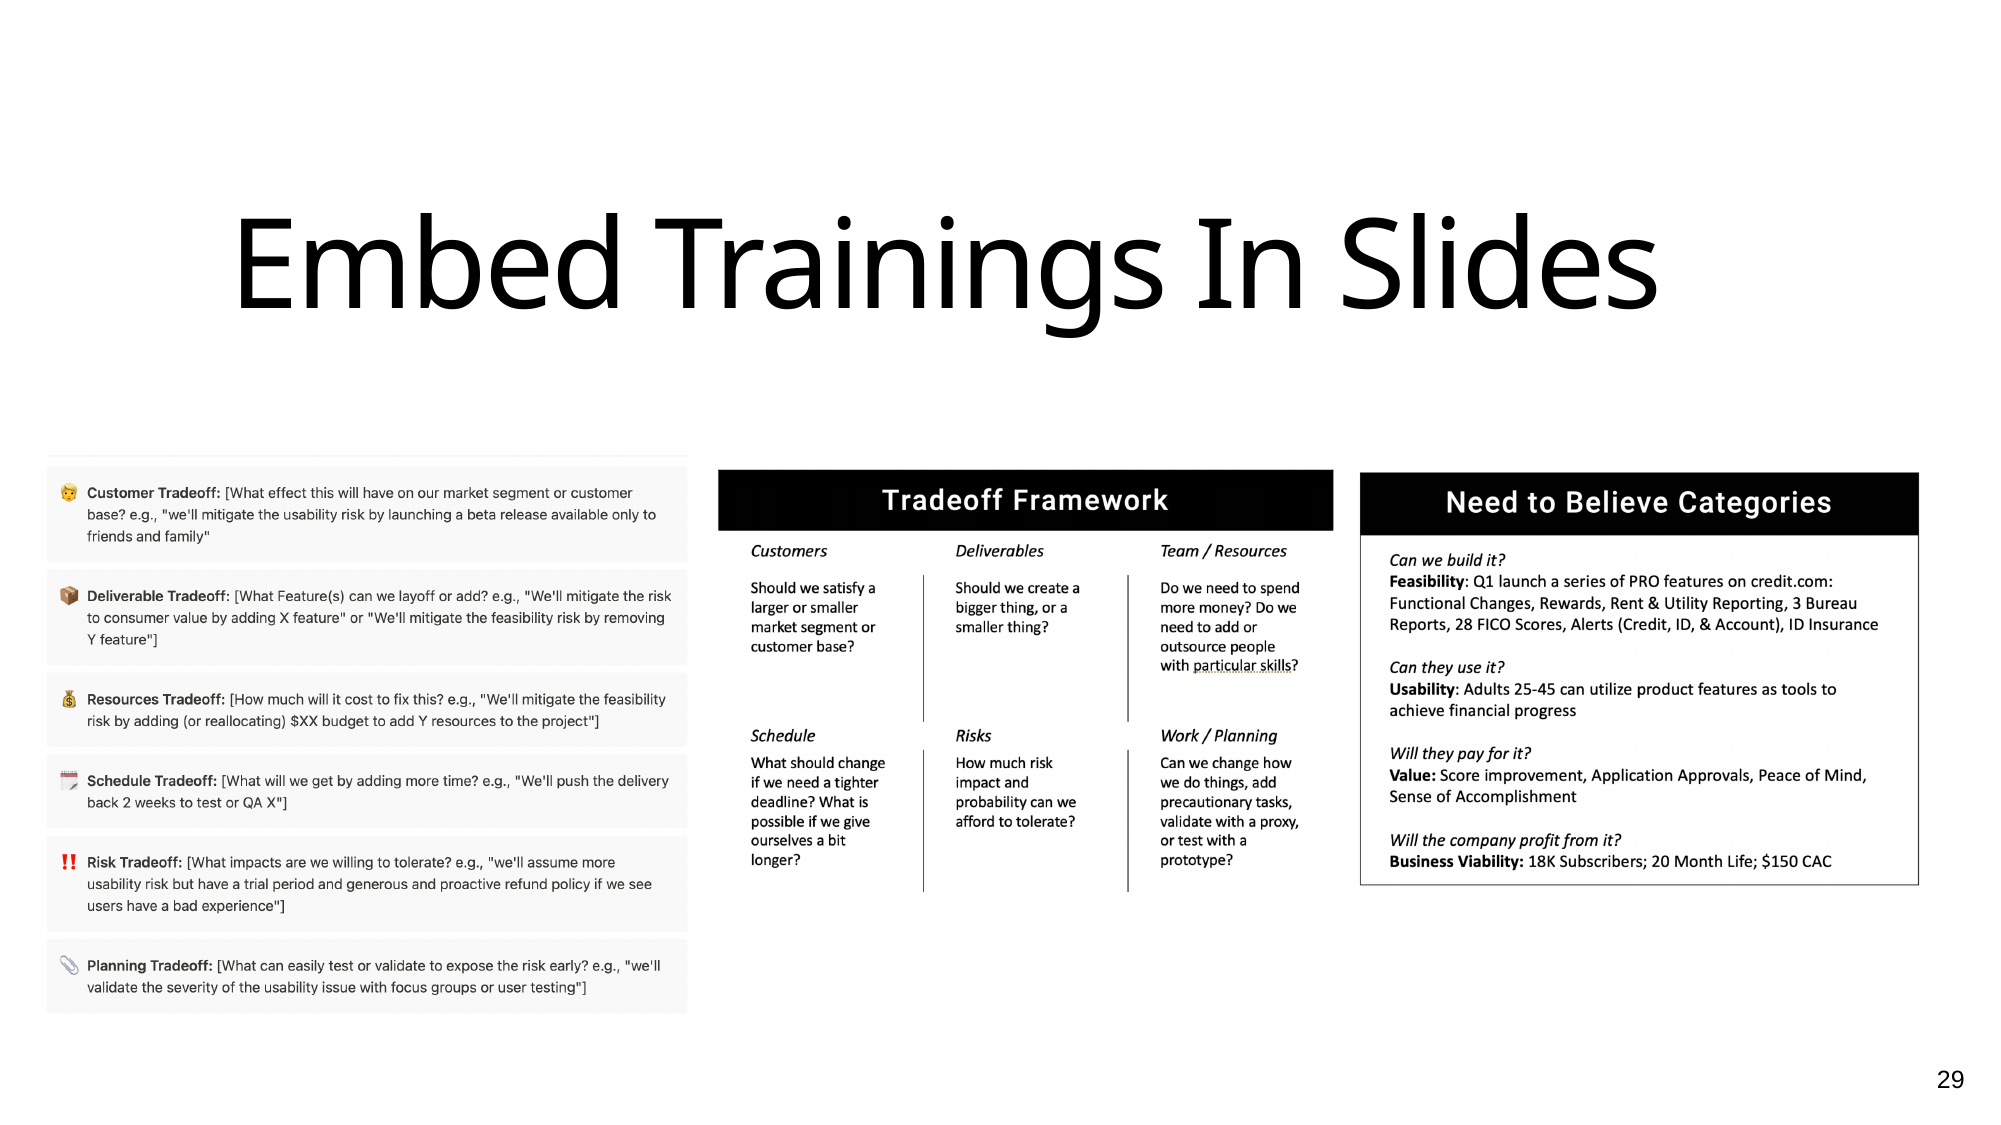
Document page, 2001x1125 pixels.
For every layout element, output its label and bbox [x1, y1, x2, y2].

picture [708, 460, 1338, 913]
picture [32, 447, 699, 1023]
picture [1348, 460, 1928, 893]
